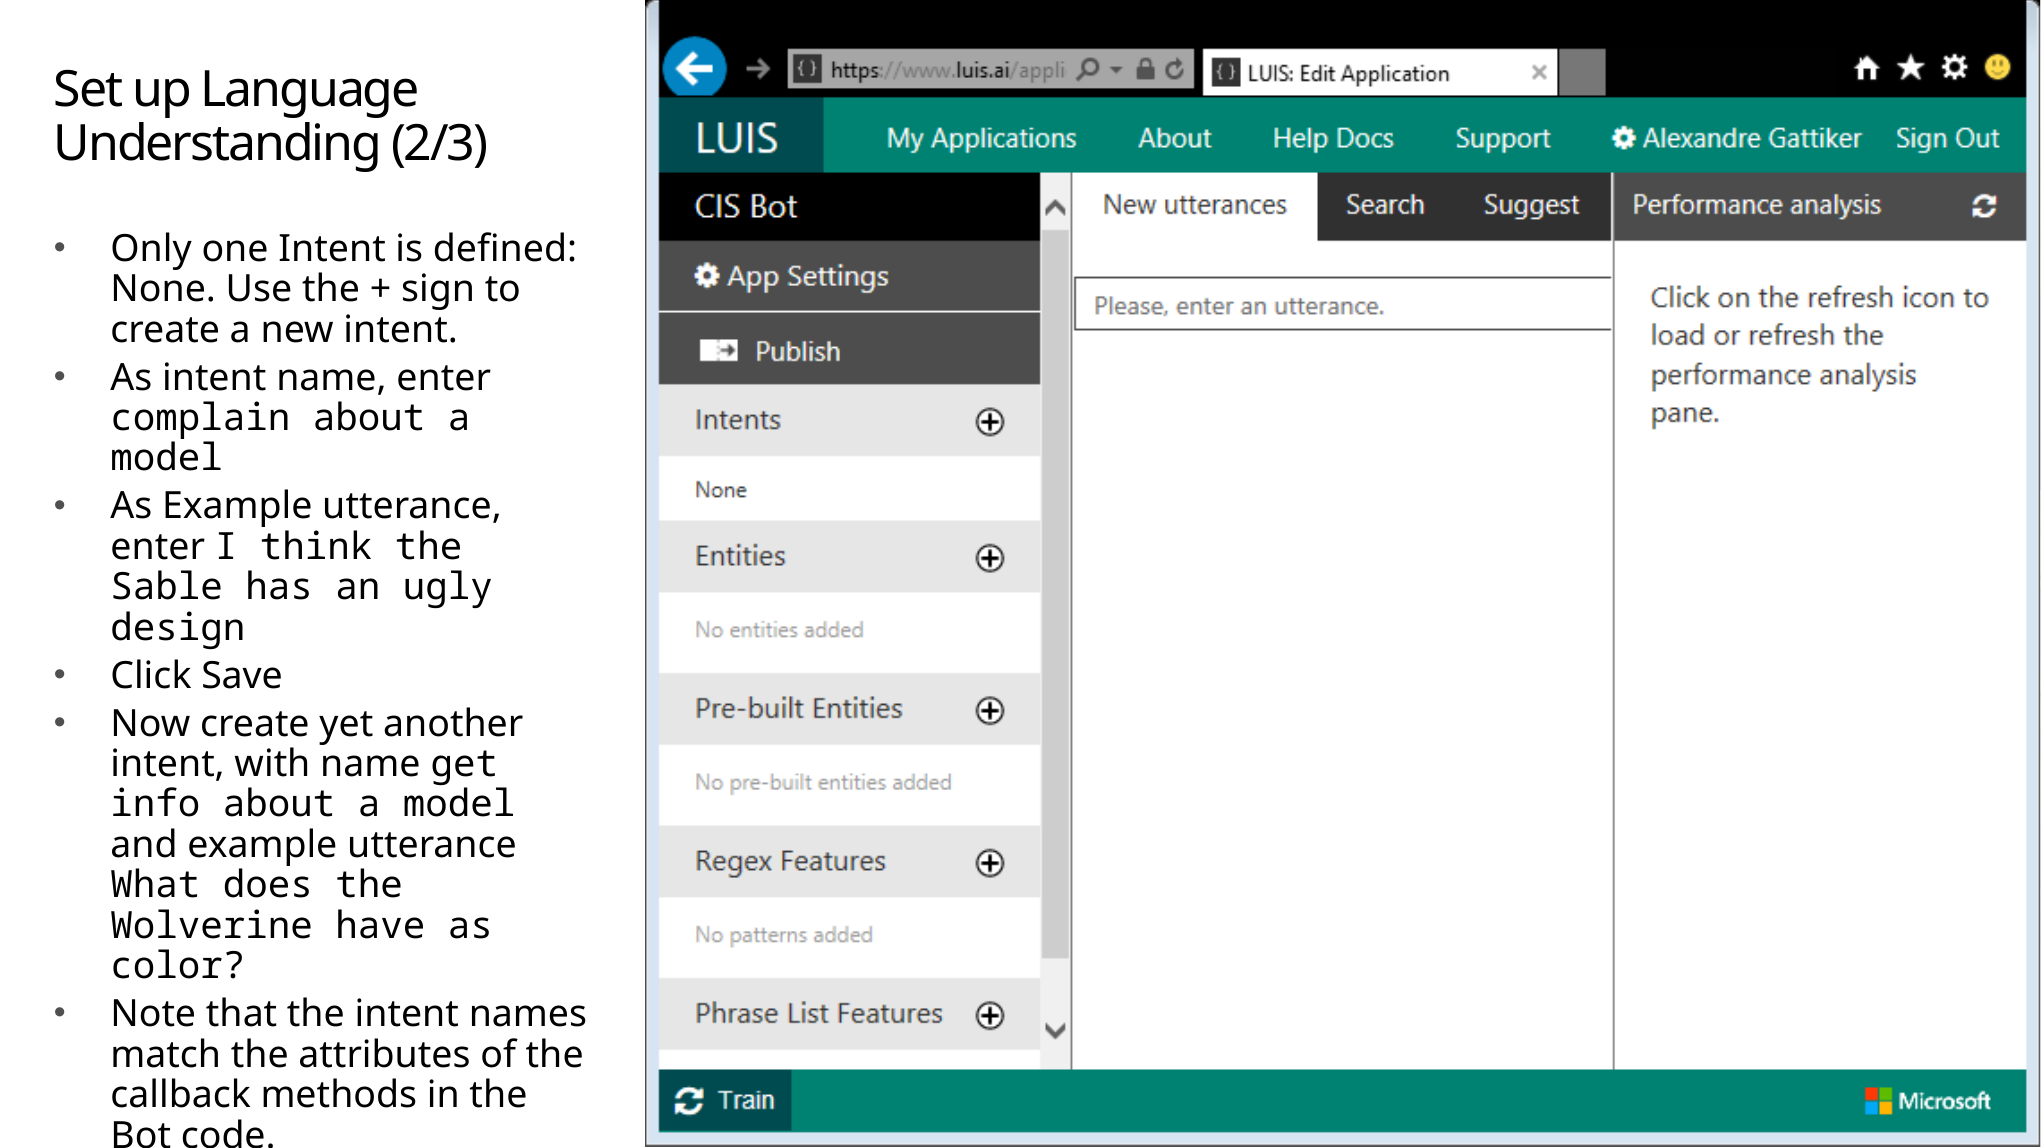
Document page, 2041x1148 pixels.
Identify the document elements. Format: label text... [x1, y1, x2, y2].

list Only one Intent is defined: None. Use the + sign to create a new intent. As intent name, enter complain about a model As Example utterance, enter I think the Sable has an ugly design Click Save Now create yet another intent, with name get info about a model and example utterance What does the Wolverine have as color? Note that the intent names match the attributes of the callback methods in the Bot code. [30, 213, 616, 1148]
title Set up Language Understanding (2/3) [30, 48, 616, 189]
picture [644, 0, 2041, 1148]
